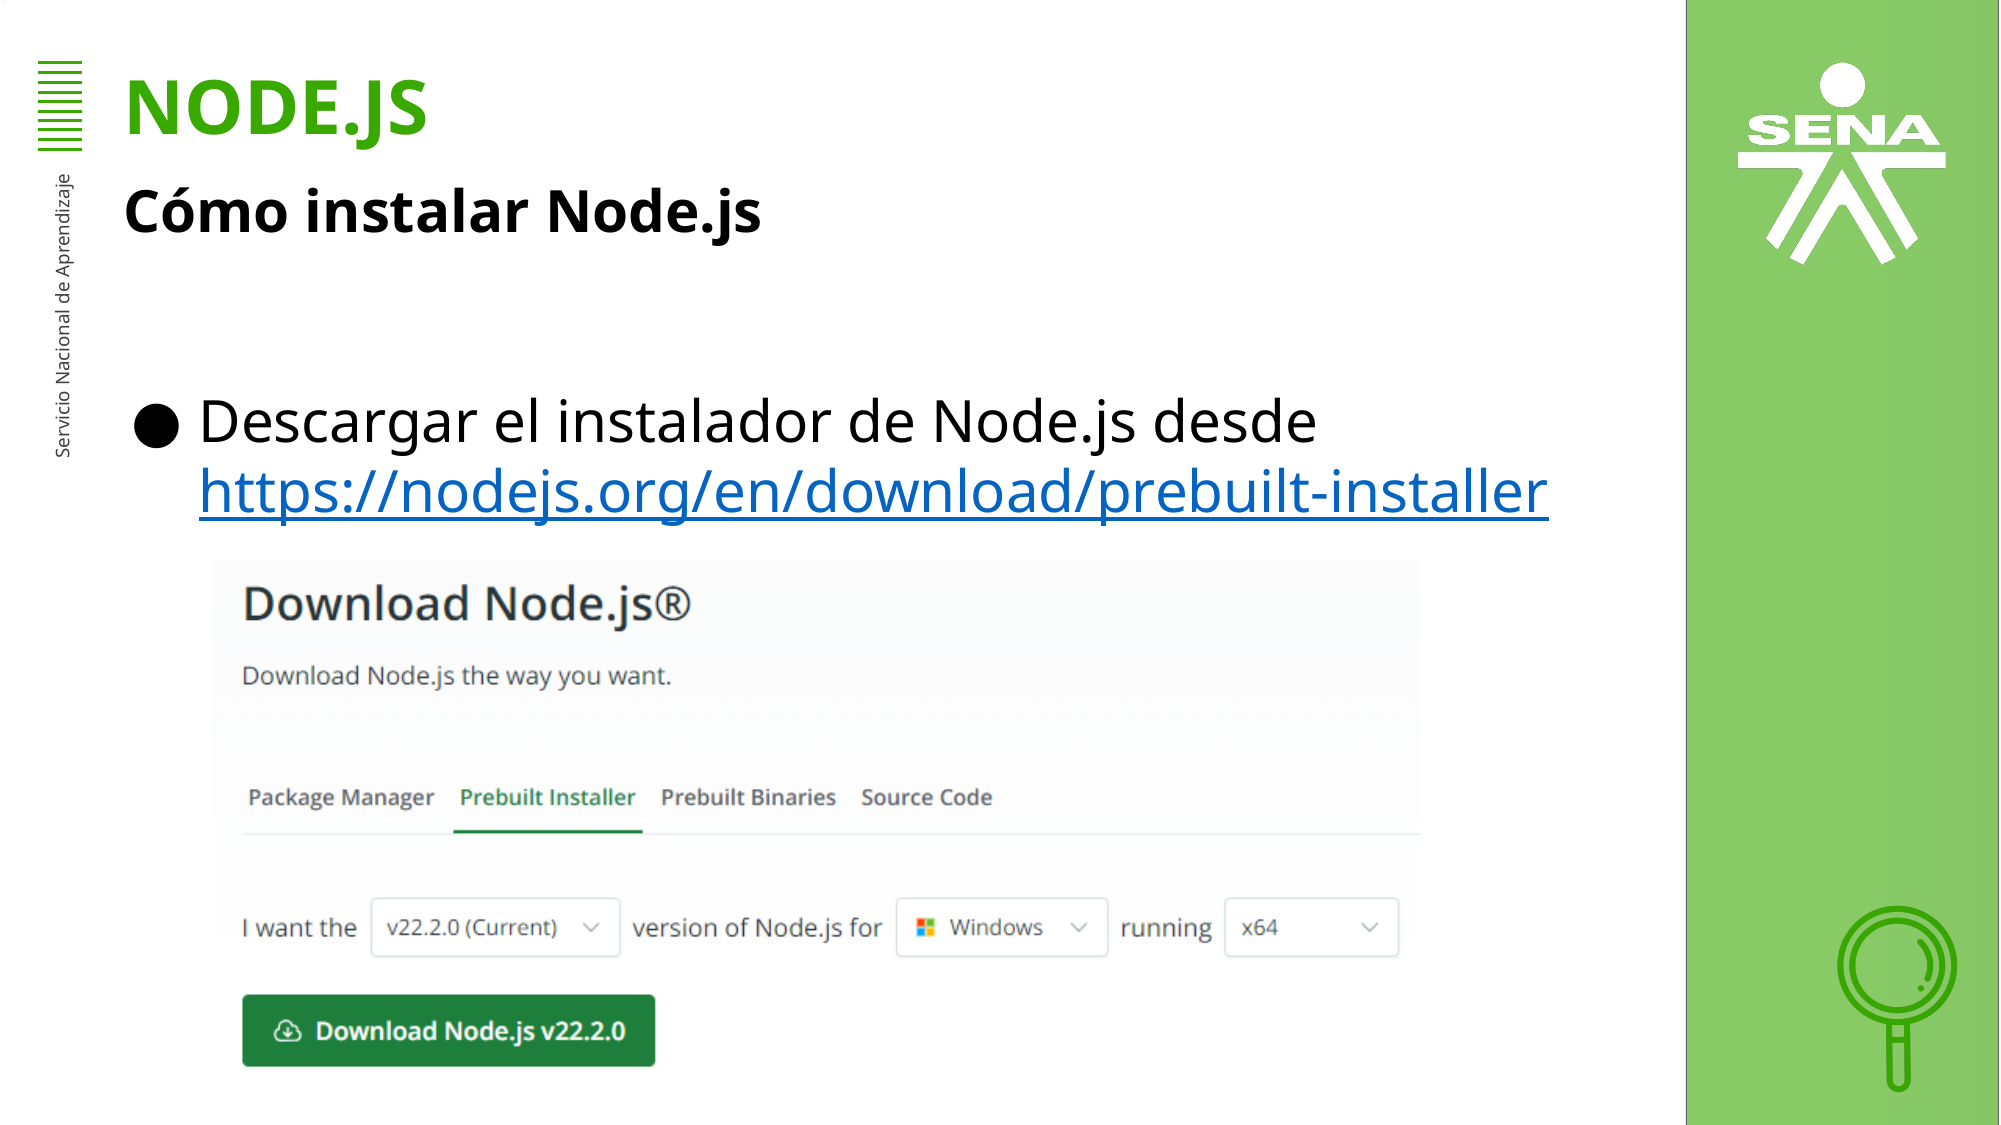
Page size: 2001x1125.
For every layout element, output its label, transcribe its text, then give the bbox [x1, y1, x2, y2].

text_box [38, 62, 83, 150]
picture [213, 561, 1420, 1081]
text_box Servicio Nacional de Aprendizaje [43, 158, 81, 485]
text_box Cómo instalar Node.js Descargar el instalador de Node.js desde https://nodejs.org/en/download/prebuilt-installer [108, 158, 1660, 548]
picture [1821, 912, 1975, 1066]
text_box NODE.JS [108, 52, 1660, 158]
picture [1738, 62, 1947, 265]
text_box [1685, 0, 1999, 1125]
